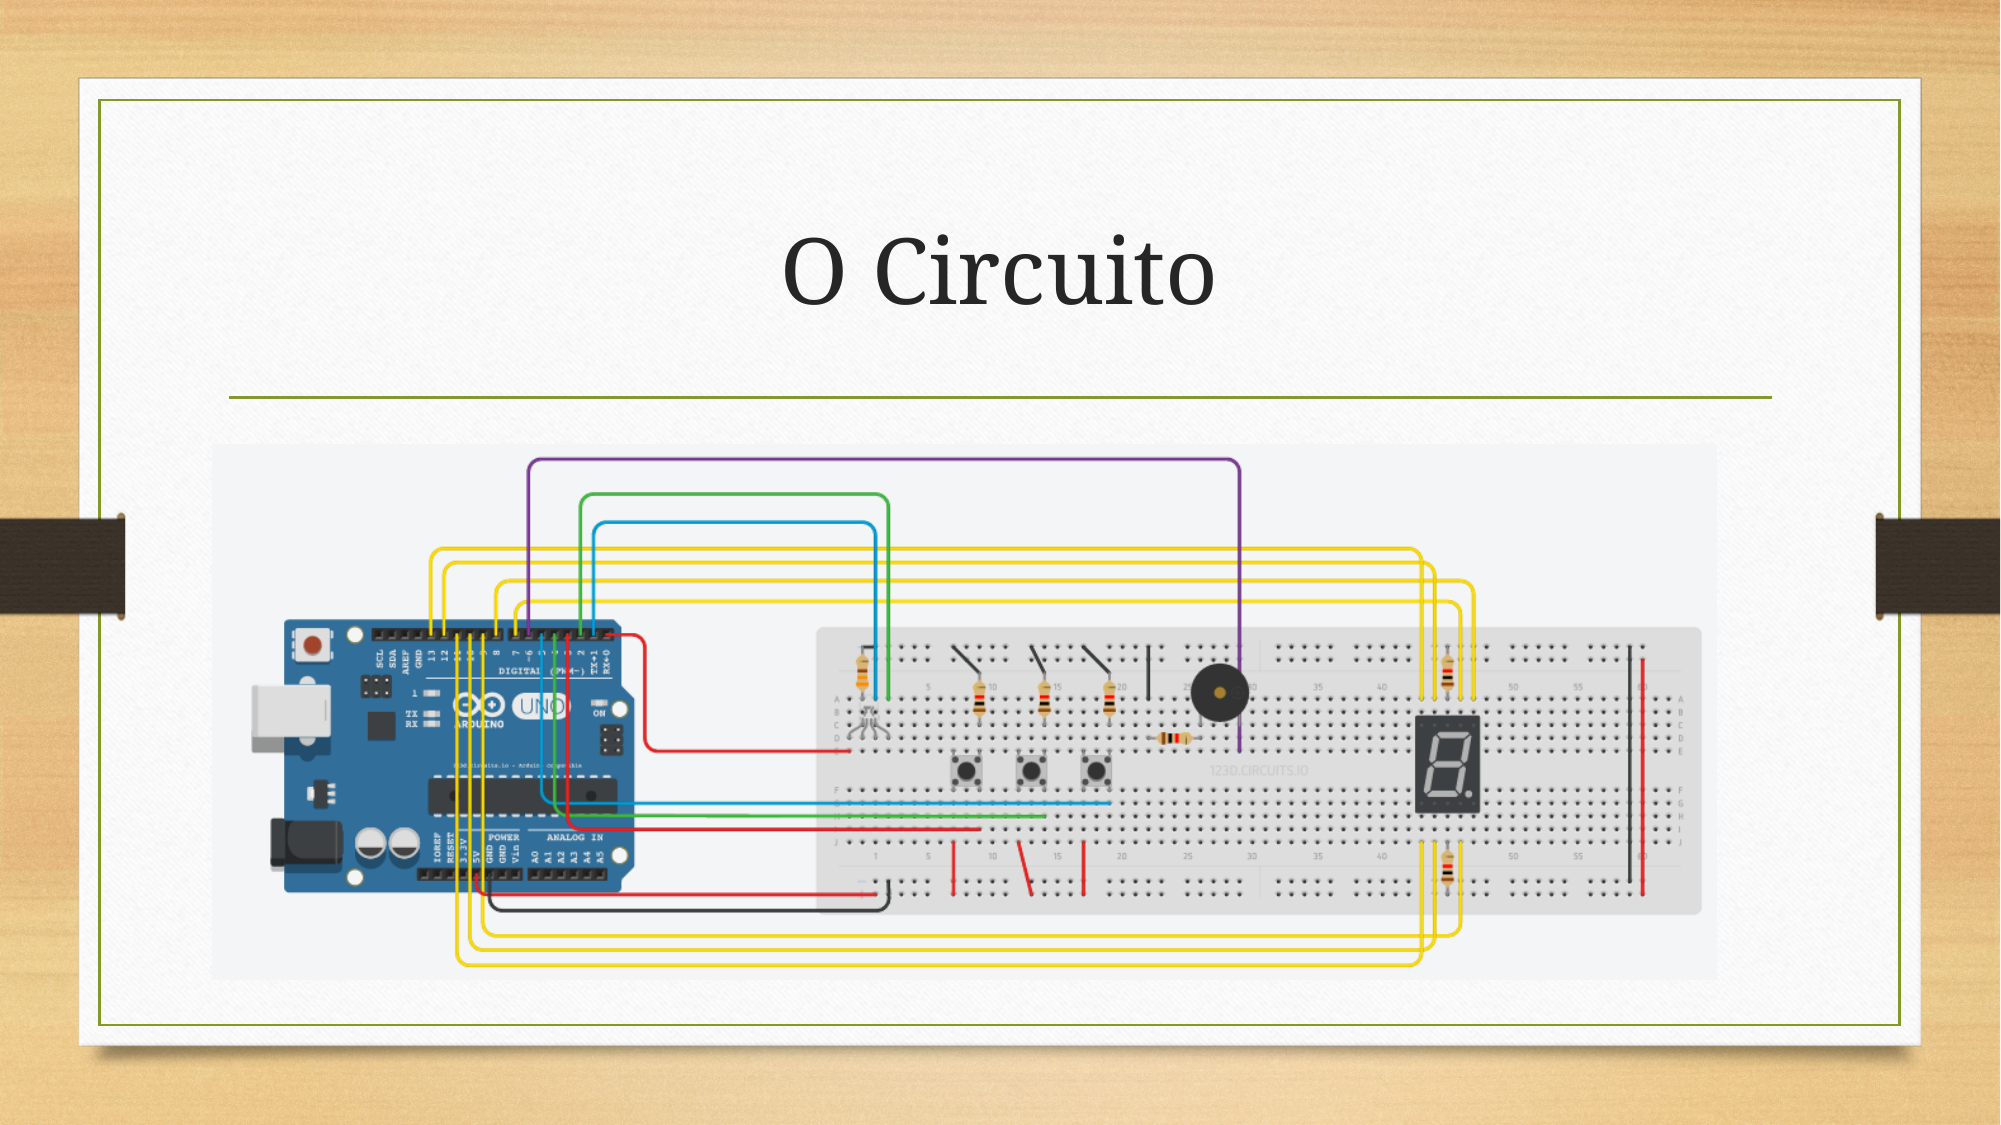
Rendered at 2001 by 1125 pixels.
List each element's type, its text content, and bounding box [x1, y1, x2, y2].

title O Circuito [212, 161, 1788, 375]
picture [0, 0, 2001, 1125]
